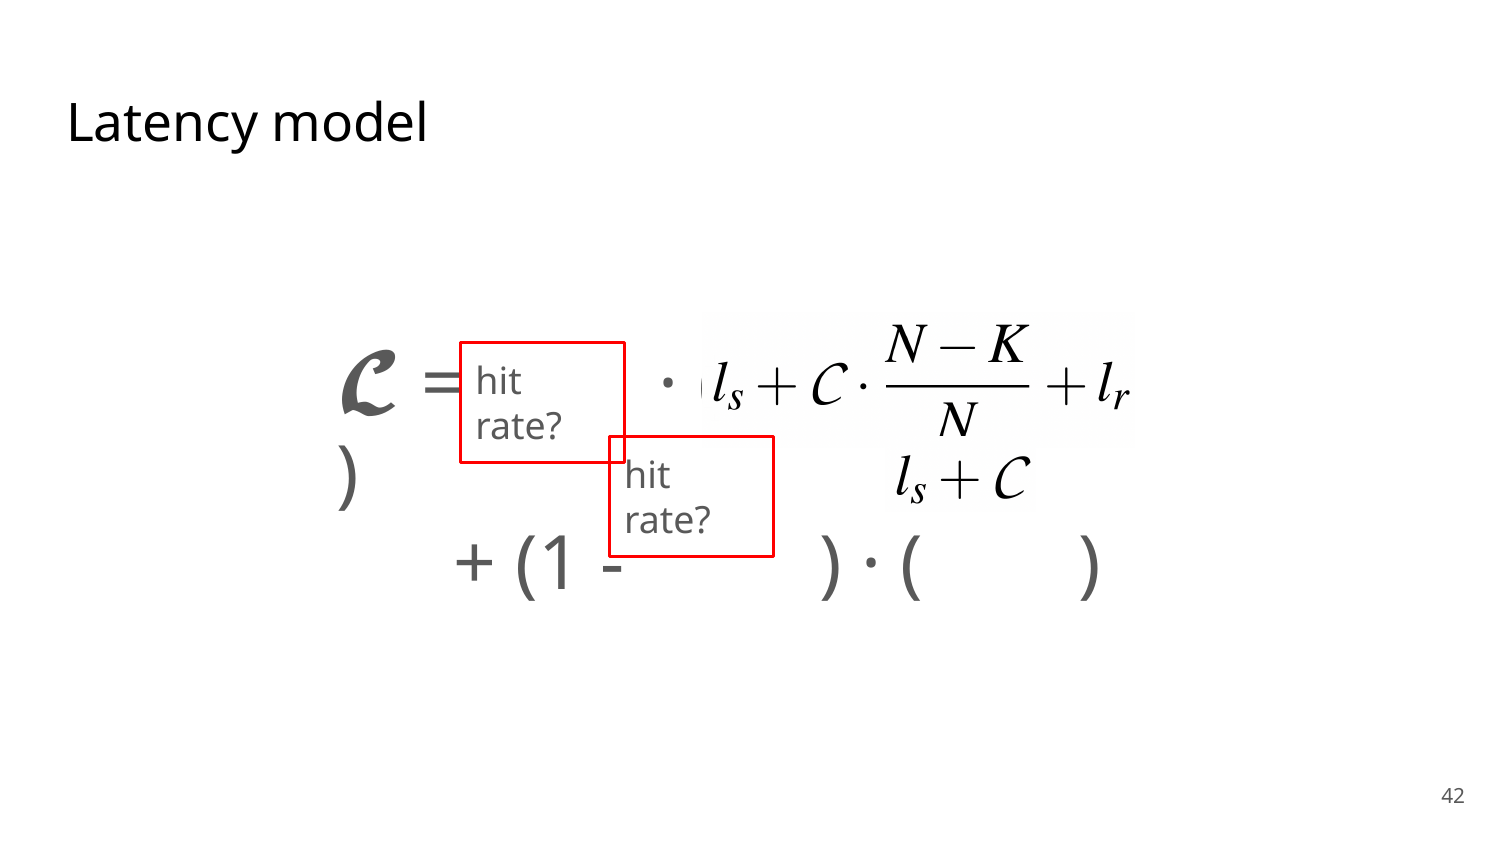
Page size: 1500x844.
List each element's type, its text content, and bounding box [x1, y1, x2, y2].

text_box hit rate? [460, 342, 625, 463]
picture [702, 311, 1135, 513]
text_box 𝓛 = · ( ) + (1 - ) · ( ) [321, 319, 1179, 620]
text_box hit rate? [609, 436, 774, 557]
slide_number ‹#› [1389, 764, 1480, 830]
title Latency model [51, 72, 1449, 167]
